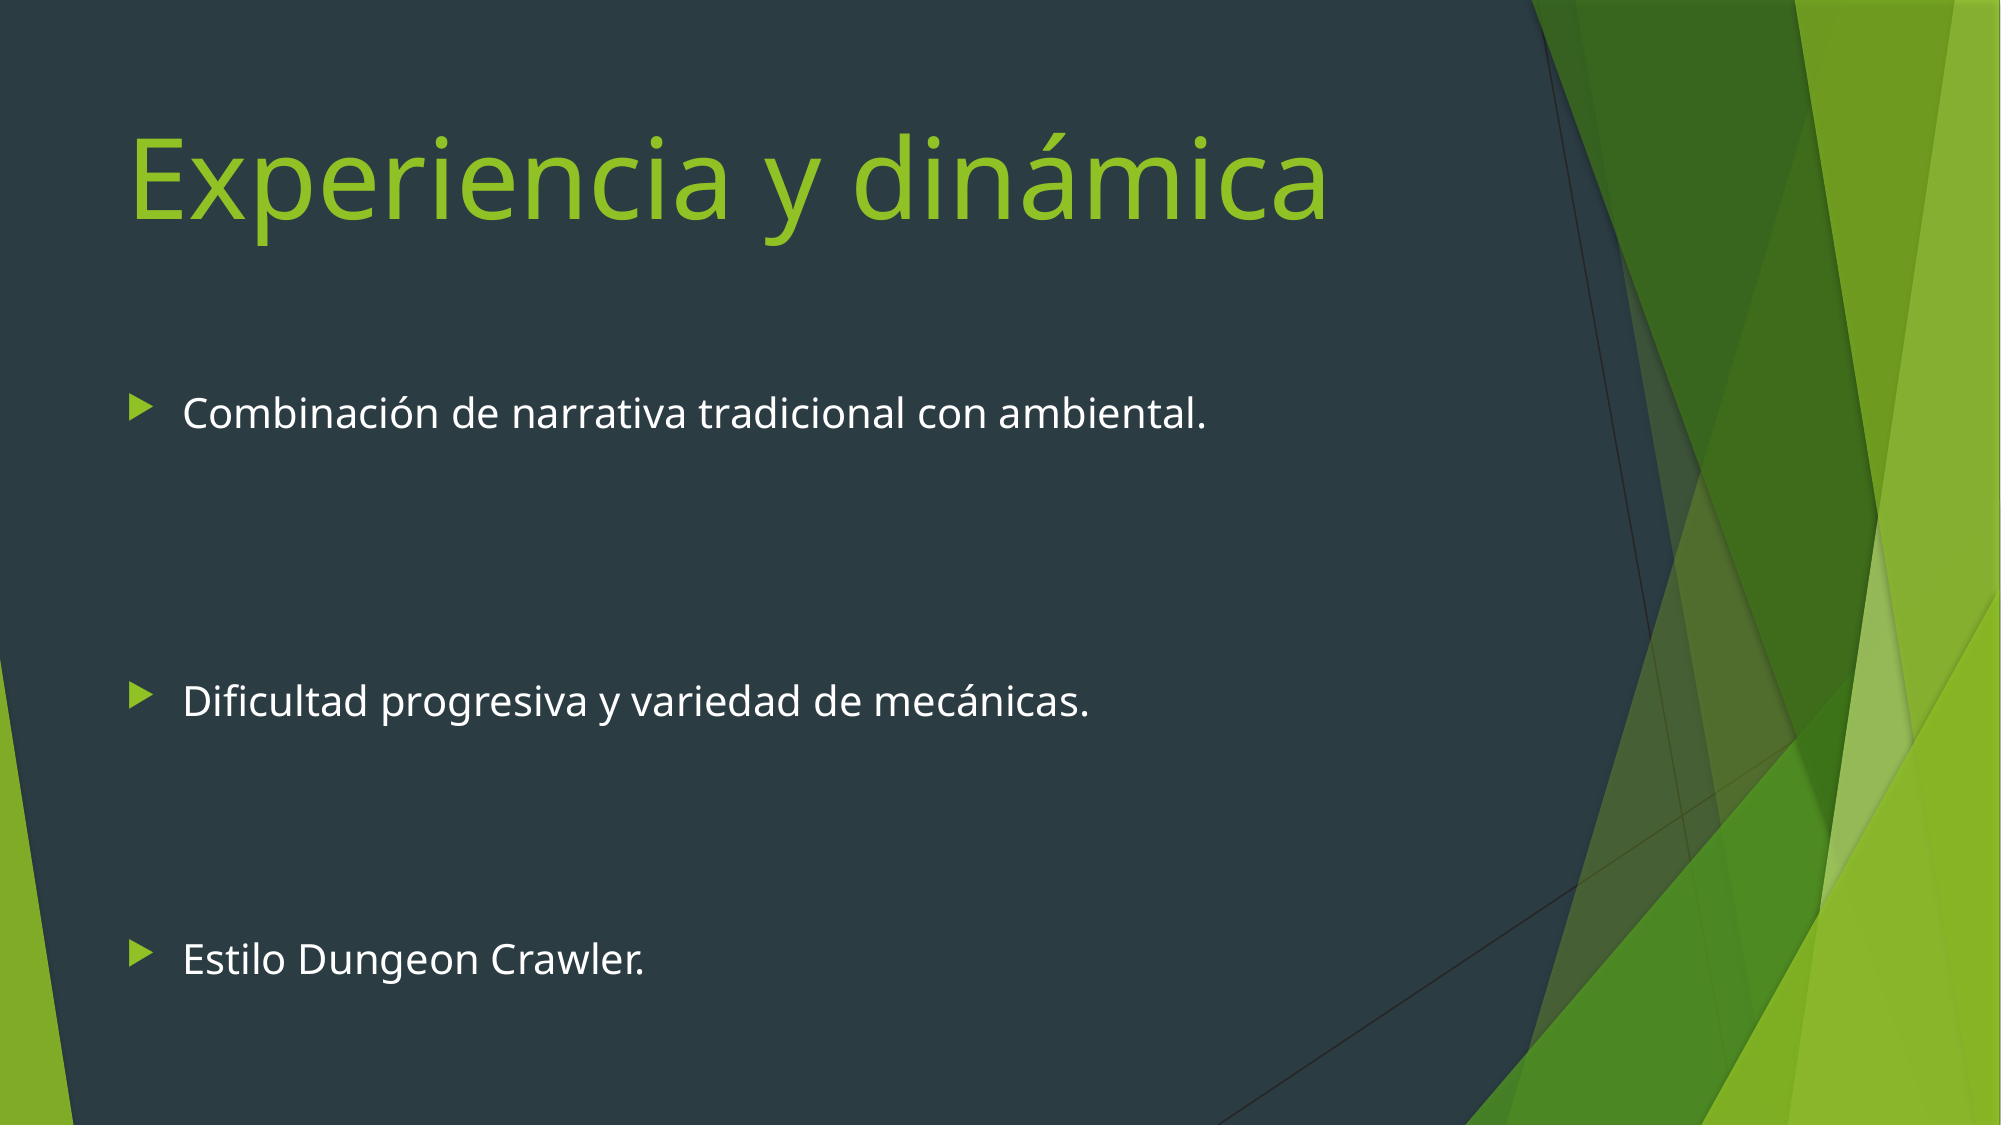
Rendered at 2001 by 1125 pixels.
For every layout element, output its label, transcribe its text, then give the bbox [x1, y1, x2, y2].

text_box [1747, 136, 2000, 288]
title Experiencia y dinámica [111, 99, 1522, 317]
list Combinación de narrativa tradicional con ambiental. Dificultad progresiva y variedad de mecánicas. Estilo Dungeon Crawler. [111, 354, 1522, 992]
